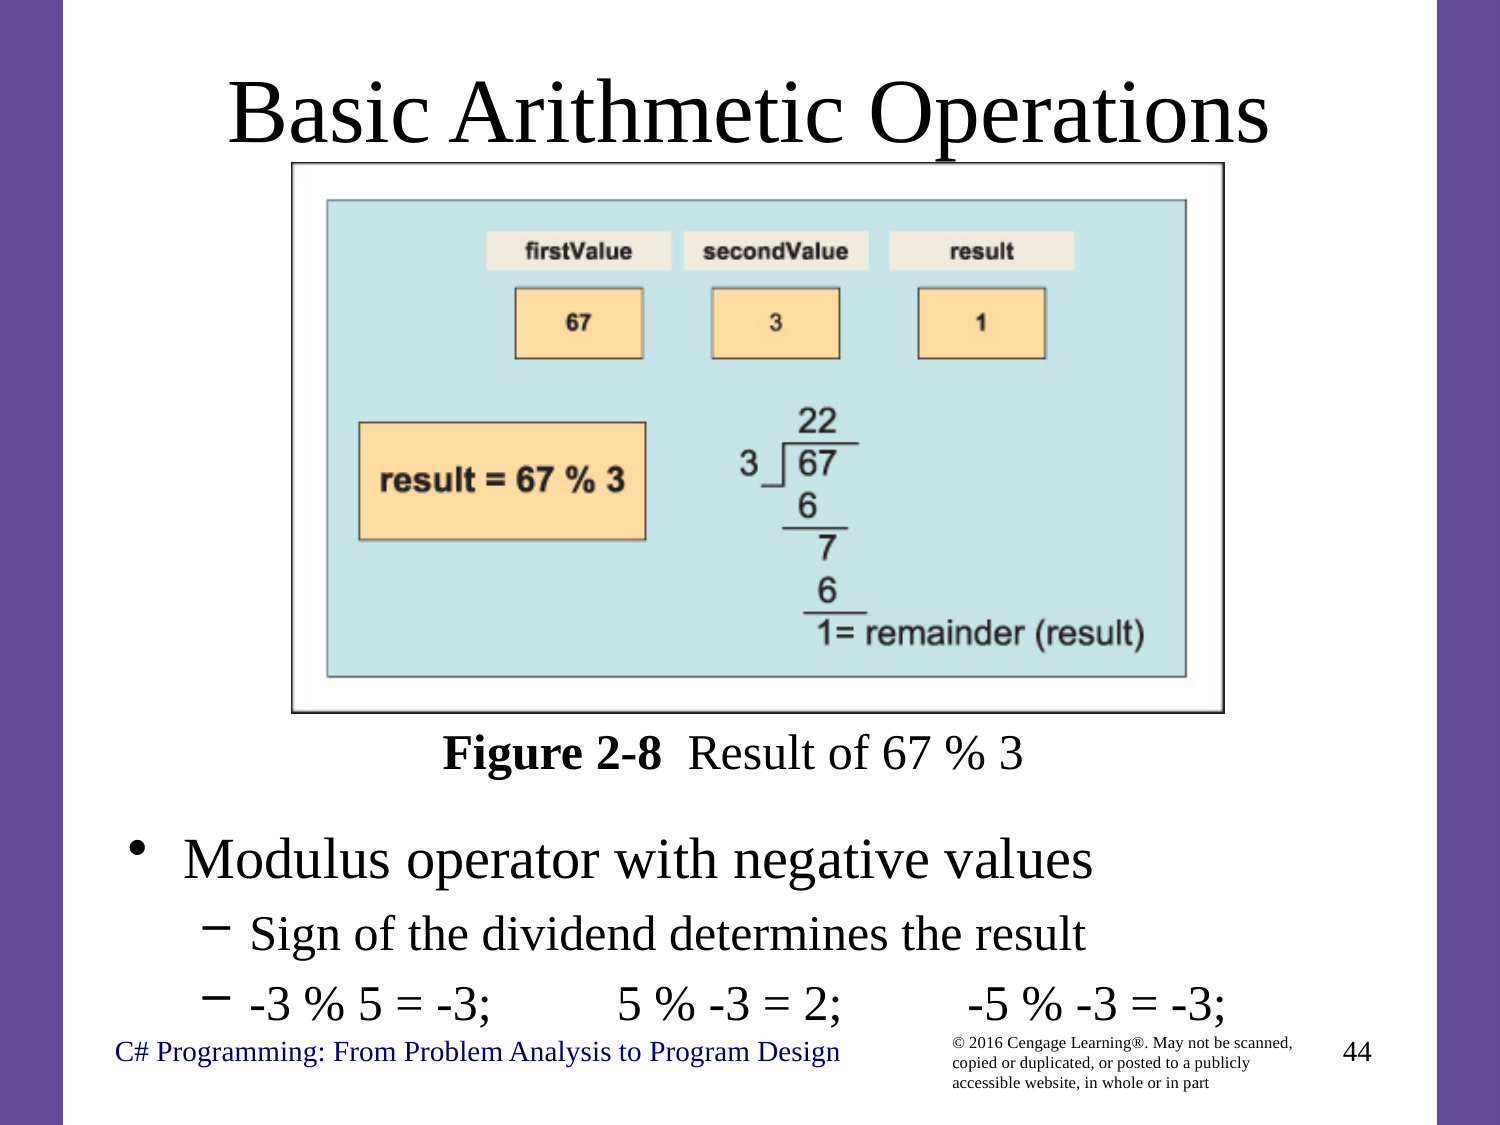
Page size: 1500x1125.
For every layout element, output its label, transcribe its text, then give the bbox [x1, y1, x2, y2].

text_box Figure 2-8 Result of 67 % 3 [427, 722, 1039, 788]
list Modulus operator with negative values Sign of the dividend determines the result -3 % 5 = -3; 5 % -3 = 2; -5 % -3 = -3; [112, 812, 1388, 1038]
title Basic Arithmetic Operations [112, 24, 1388, 188]
footer C# Programming: From Problem Analysis to Program Design [99, 1024, 988, 1101]
picture [0, 0, 63, 1125]
picture [1437, 0, 1500, 1125]
picture [291, 162, 1226, 715]
slide_number 44 [1074, 1038, 1388, 1101]
